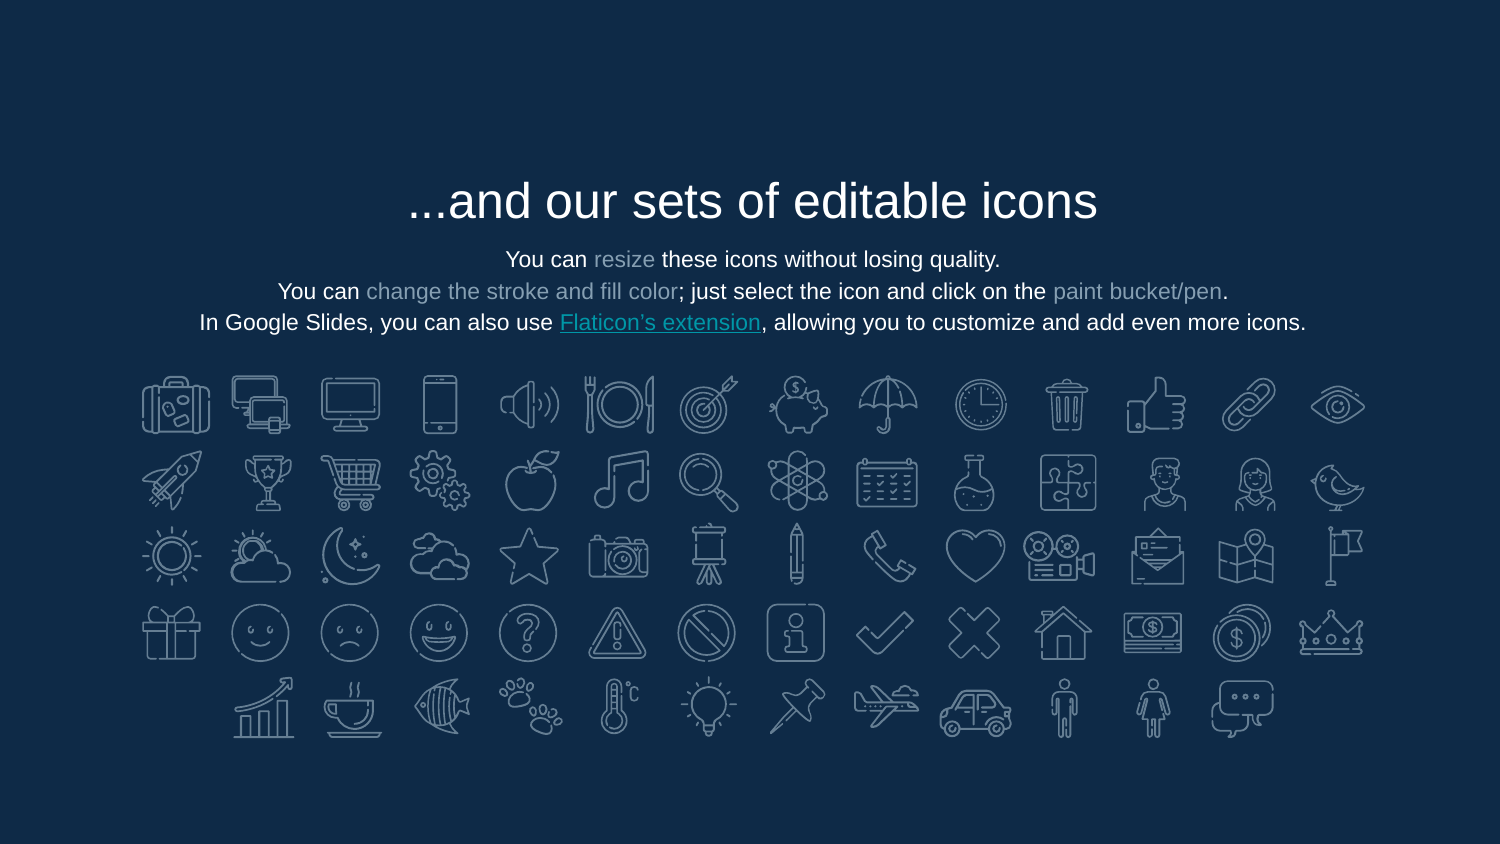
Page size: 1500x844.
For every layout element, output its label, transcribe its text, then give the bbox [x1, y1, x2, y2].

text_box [320, 454, 382, 512]
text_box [1021, 530, 1096, 582]
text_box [1123, 612, 1182, 654]
text_box [1325, 526, 1363, 586]
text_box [232, 676, 295, 739]
text_box [231, 375, 291, 435]
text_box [766, 603, 826, 663]
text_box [409, 603, 469, 663]
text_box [244, 455, 292, 512]
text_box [676, 452, 740, 513]
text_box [140, 450, 203, 511]
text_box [600, 678, 640, 735]
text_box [1212, 603, 1274, 663]
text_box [320, 603, 380, 663]
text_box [320, 377, 381, 432]
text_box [1235, 457, 1276, 512]
text_box [790, 522, 804, 585]
text_box [1034, 605, 1093, 660]
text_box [230, 603, 290, 663]
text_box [1051, 678, 1078, 739]
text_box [587, 606, 647, 660]
text_box [679, 375, 739, 434]
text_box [1310, 464, 1366, 512]
text_box [858, 375, 918, 435]
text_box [141, 525, 202, 587]
list You can resize these icons without losing quality. You can change the stroke and fill color; just select the icon and click on the paint bucket/pen. In Google Slides, you can also use Flaticon’s extension, allowing you to customize and add even more icons. [135, 264, 1371, 344]
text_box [230, 529, 292, 584]
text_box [498, 603, 558, 663]
title ...and our sets of editable icons [175, 153, 1332, 233]
text_box [863, 529, 917, 583]
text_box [422, 374, 458, 435]
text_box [1131, 527, 1185, 585]
text_box [142, 605, 201, 660]
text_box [498, 677, 564, 736]
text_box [1045, 378, 1089, 431]
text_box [588, 534, 649, 578]
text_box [504, 449, 560, 512]
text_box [768, 375, 829, 434]
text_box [141, 375, 211, 435]
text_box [939, 689, 1012, 738]
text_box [409, 449, 471, 512]
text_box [853, 684, 920, 729]
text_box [954, 378, 1008, 431]
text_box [323, 681, 383, 739]
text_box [1143, 457, 1187, 512]
text_box [770, 678, 826, 735]
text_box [498, 527, 560, 585]
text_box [691, 522, 727, 586]
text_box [1298, 609, 1364, 656]
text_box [1126, 376, 1187, 434]
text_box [1218, 528, 1274, 584]
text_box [949, 454, 997, 512]
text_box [855, 610, 915, 655]
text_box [1220, 377, 1278, 432]
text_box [677, 603, 736, 663]
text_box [593, 450, 650, 509]
text_box [1040, 454, 1097, 511]
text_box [1310, 385, 1366, 425]
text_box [584, 375, 655, 435]
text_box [945, 529, 1006, 583]
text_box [320, 526, 381, 586]
text_box [409, 532, 470, 581]
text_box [1135, 678, 1172, 739]
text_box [680, 675, 738, 737]
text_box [766, 450, 830, 512]
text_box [499, 380, 560, 429]
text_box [1211, 680, 1274, 739]
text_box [947, 606, 1001, 660]
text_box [413, 678, 471, 735]
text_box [856, 457, 918, 508]
